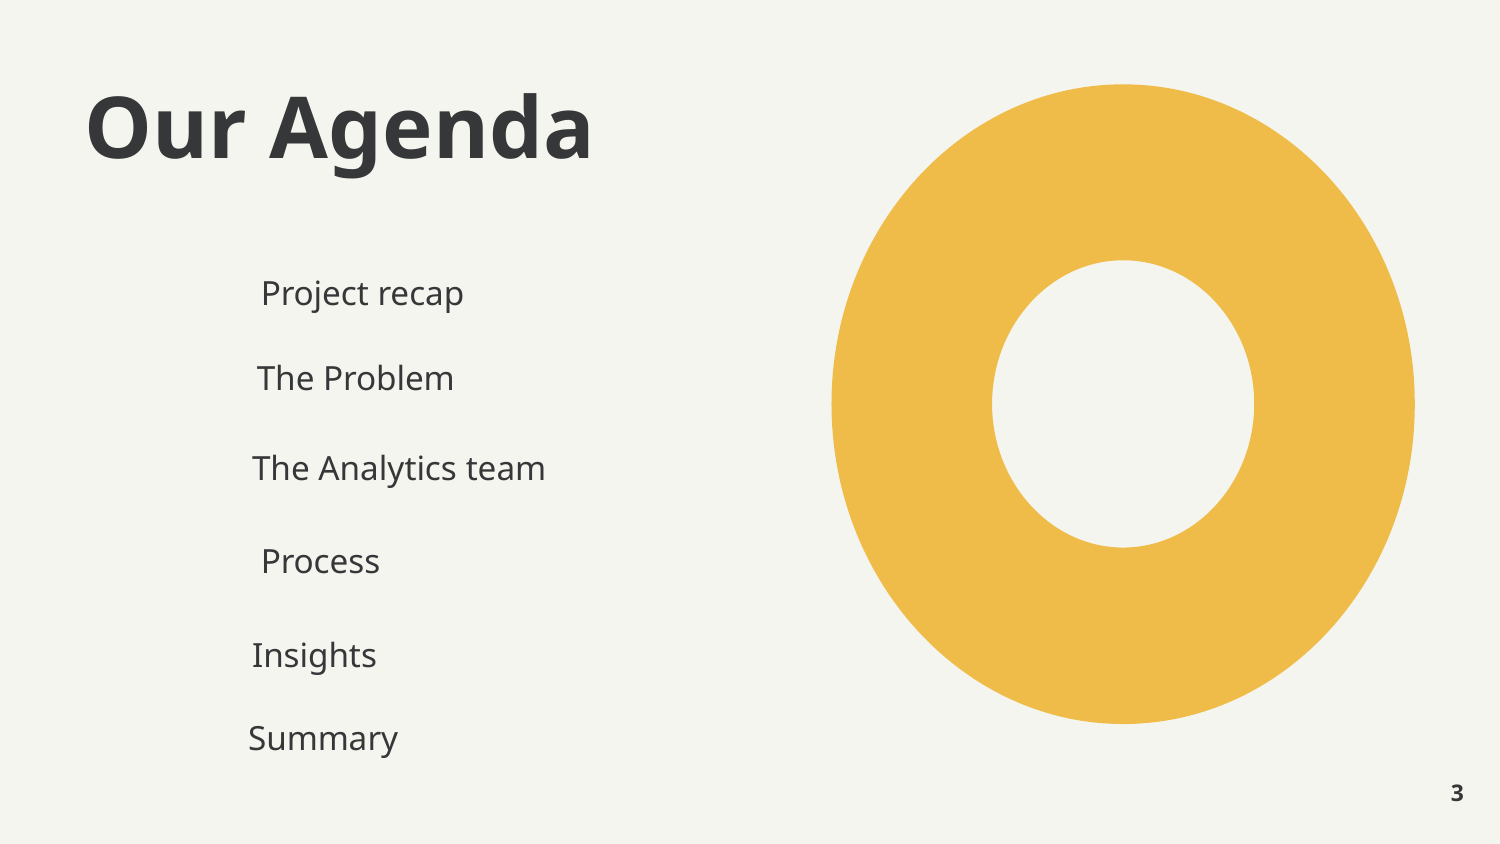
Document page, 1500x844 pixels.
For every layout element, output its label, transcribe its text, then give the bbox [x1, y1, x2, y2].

text_box Insights [252, 617, 896, 674]
text_box [831, 84, 1415, 725]
text_box Process [252, 524, 896, 581]
title Our Agenda [84, 84, 1104, 203]
text_box The Analytics team [252, 430, 841, 487]
text_box Project recap [252, 255, 864, 312]
text_box Summary [248, 700, 896, 757]
slide_number 3 [1374, 779, 1464, 809]
text_box The Problem [248, 340, 837, 397]
